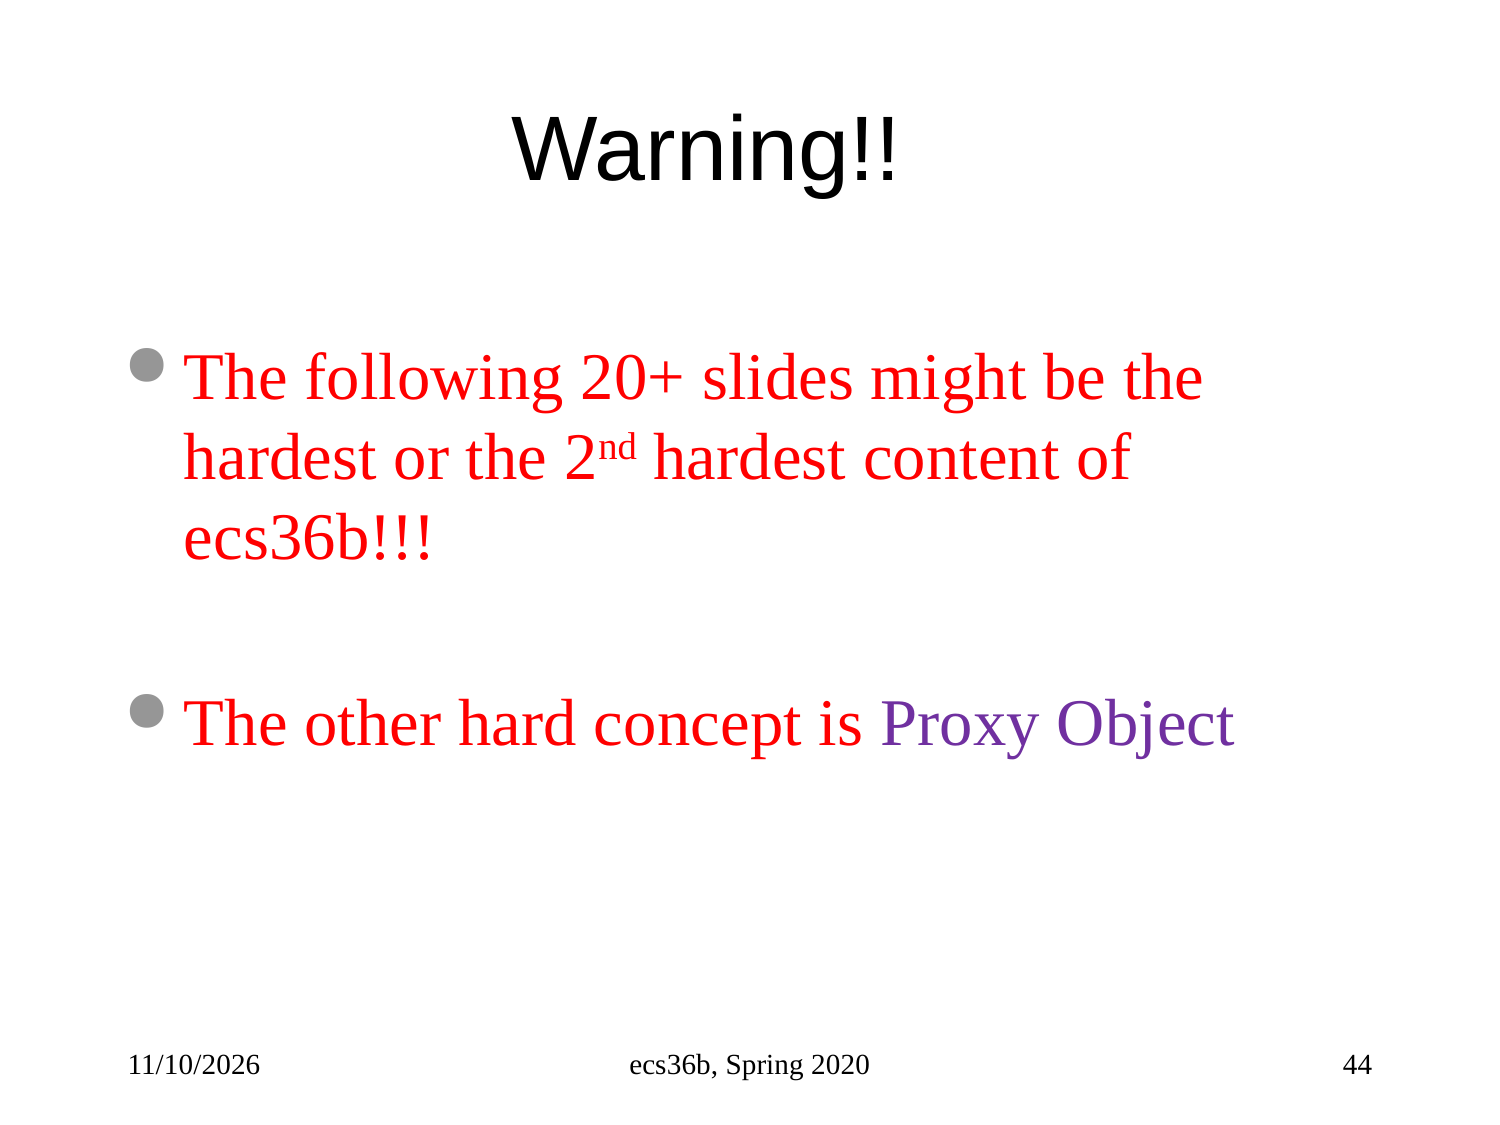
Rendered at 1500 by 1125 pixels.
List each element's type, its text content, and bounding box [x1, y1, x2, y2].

list The following 20+ slides might be the hardest or the 2nd hardest content of ecs36b!!! The other hard concept is Proxy Object [112, 324, 1388, 1000]
slide_number 44 [1074, 1024, 1388, 1101]
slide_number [112, 1024, 426, 1101]
title Warning!! [187, 49, 1226, 238]
footer ecs36b, Spring 2020 [512, 1024, 988, 1101]
